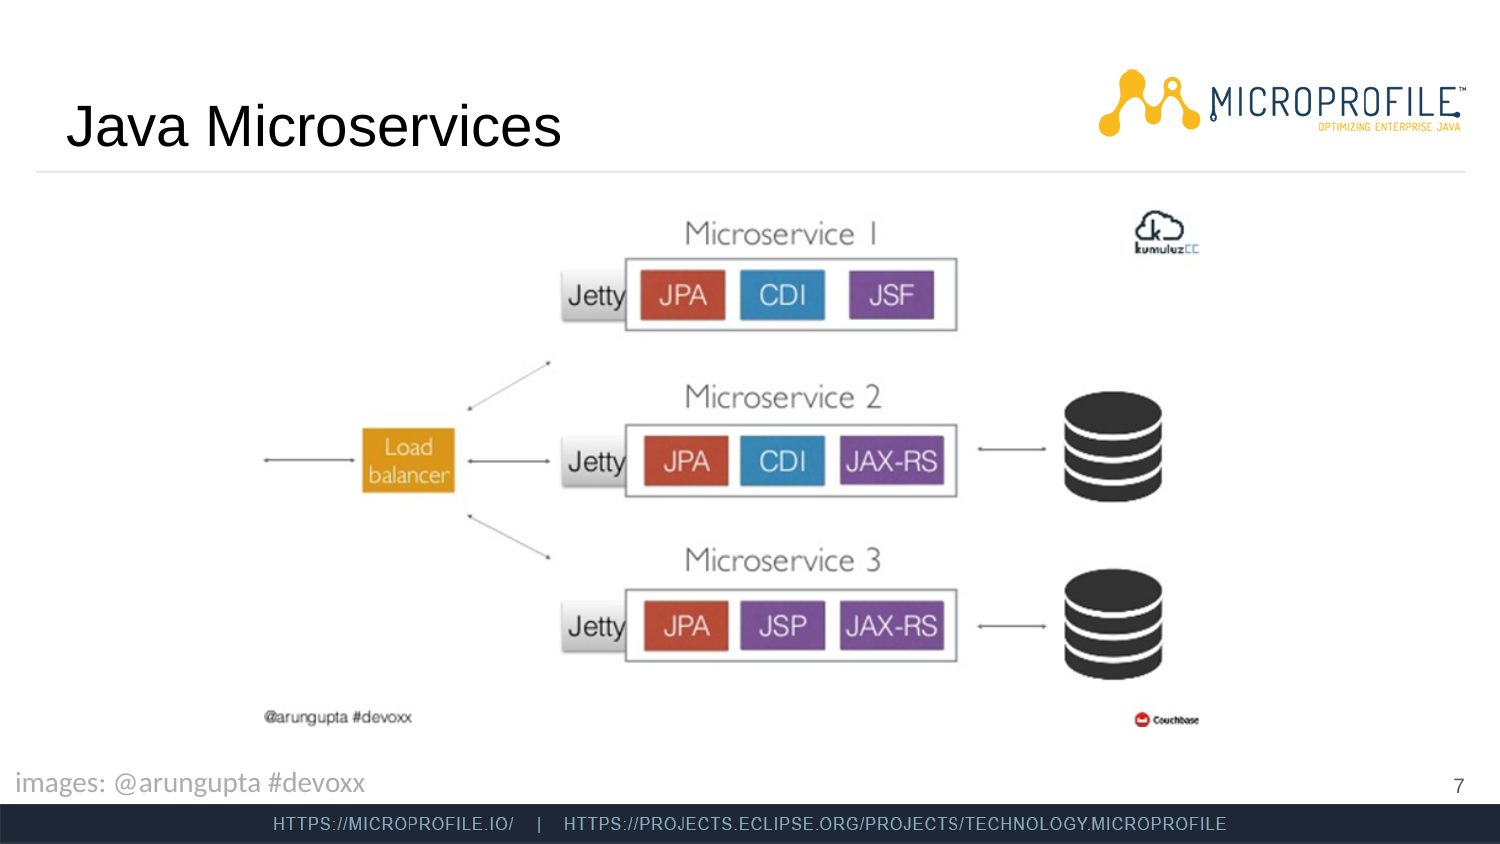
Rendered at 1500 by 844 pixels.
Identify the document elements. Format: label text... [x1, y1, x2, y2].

slide_number ‹#› [1389, 752, 1480, 817]
picture [0, 0, 1500, 844]
title Java Microservices [51, 72, 1449, 167]
text_box images: @arungupta #devoxx [0, 743, 493, 808]
